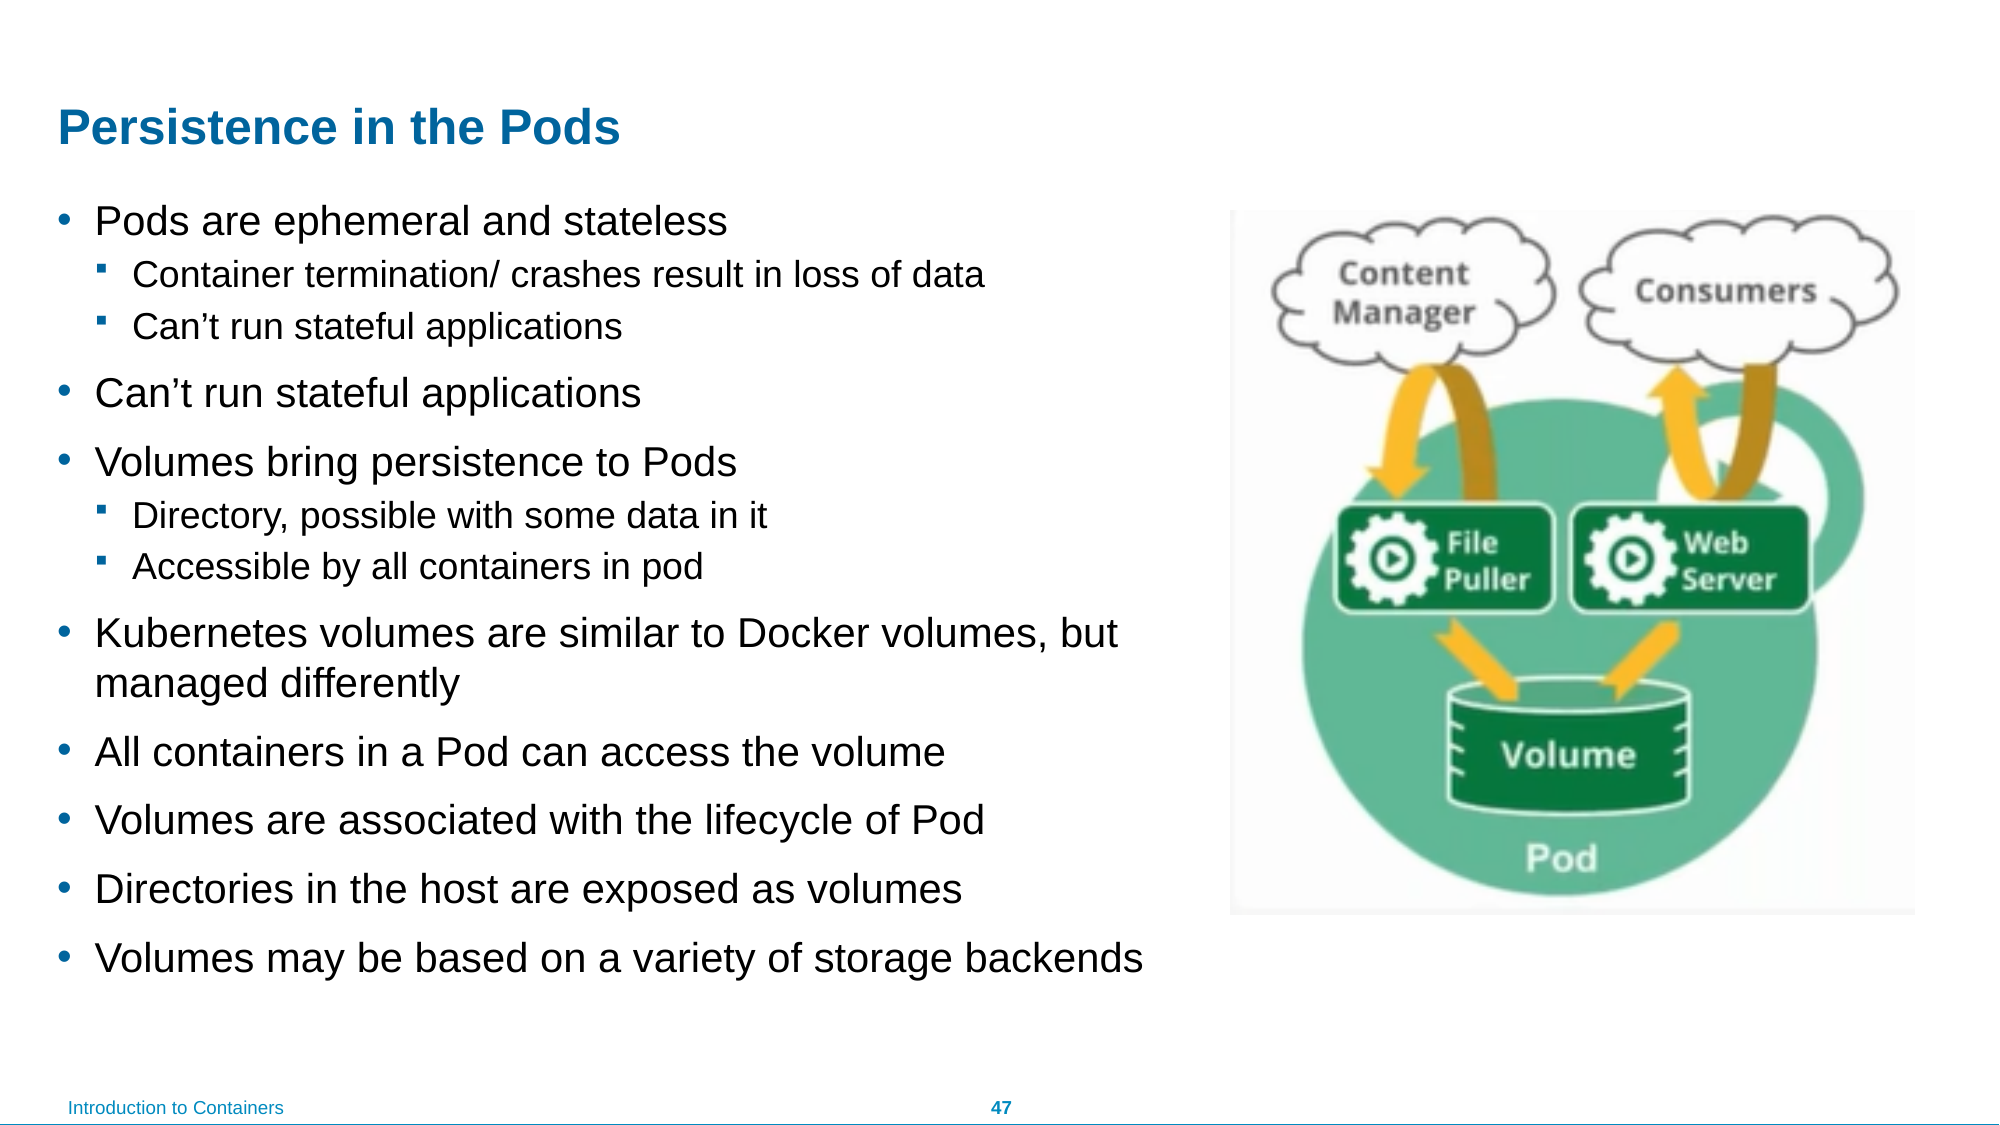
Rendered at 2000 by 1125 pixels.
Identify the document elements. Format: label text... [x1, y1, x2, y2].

picture [1229, 210, 1915, 915]
slide_number 47 [914, 1096, 1096, 1124]
list Pods are ephemeral and stateless Container termination/ crashes result in loss of data Can’t run stateful applications Can’t run stateful applications Volumes bring persistence to Pods Directory, possible with some data in it Accessible by all containers in pod Kubernetes volumes are similar to Docker volumes, but managed differently All containers in a Pod can access the volume Volumes are associated with the lifecycle of Pod Directories in the host are exposed as volumes Volumes may be based on a variety of storage backends [41, 191, 1230, 1096]
title Persistence in the Pods [42, 90, 1978, 166]
